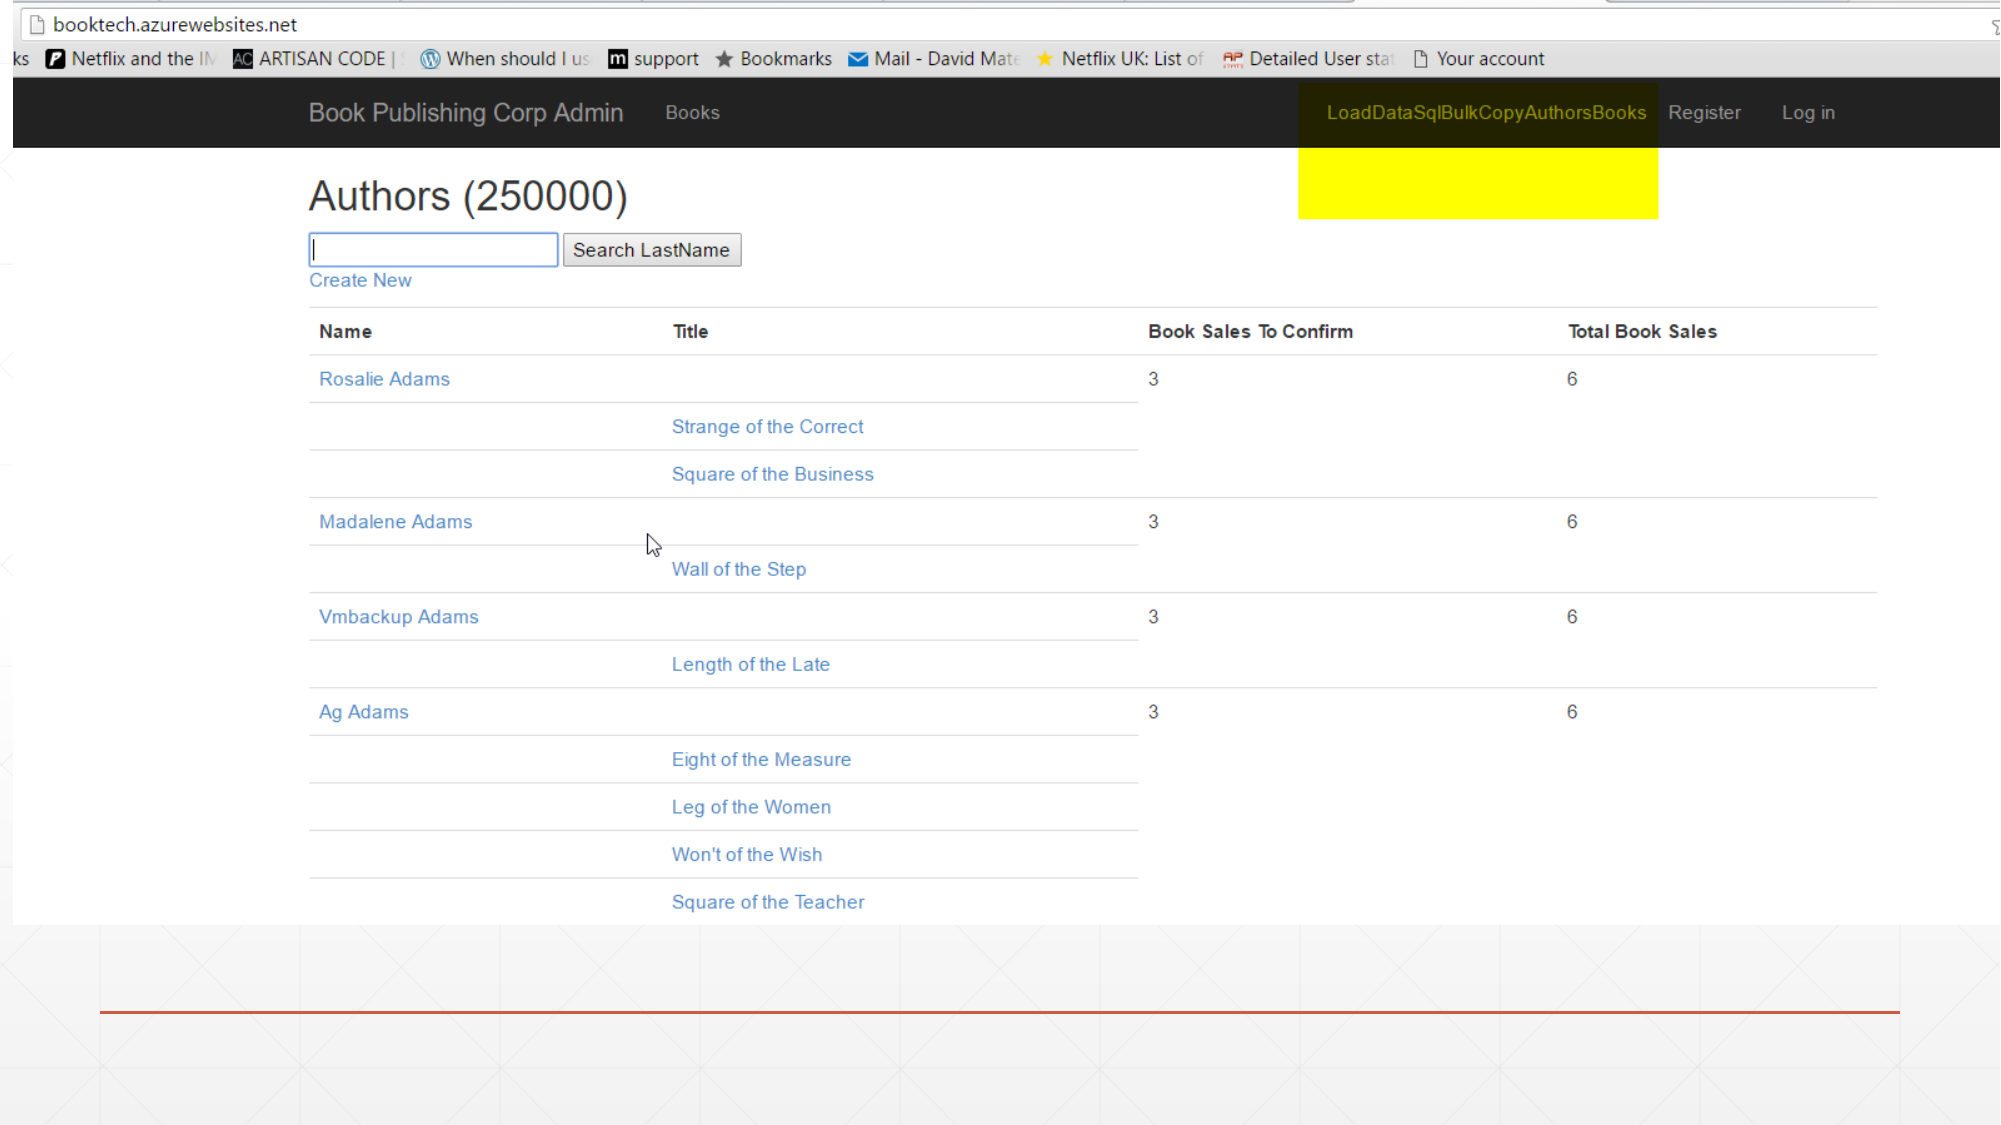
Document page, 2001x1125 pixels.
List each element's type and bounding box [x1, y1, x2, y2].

picture [13, 0, 2000, 926]
